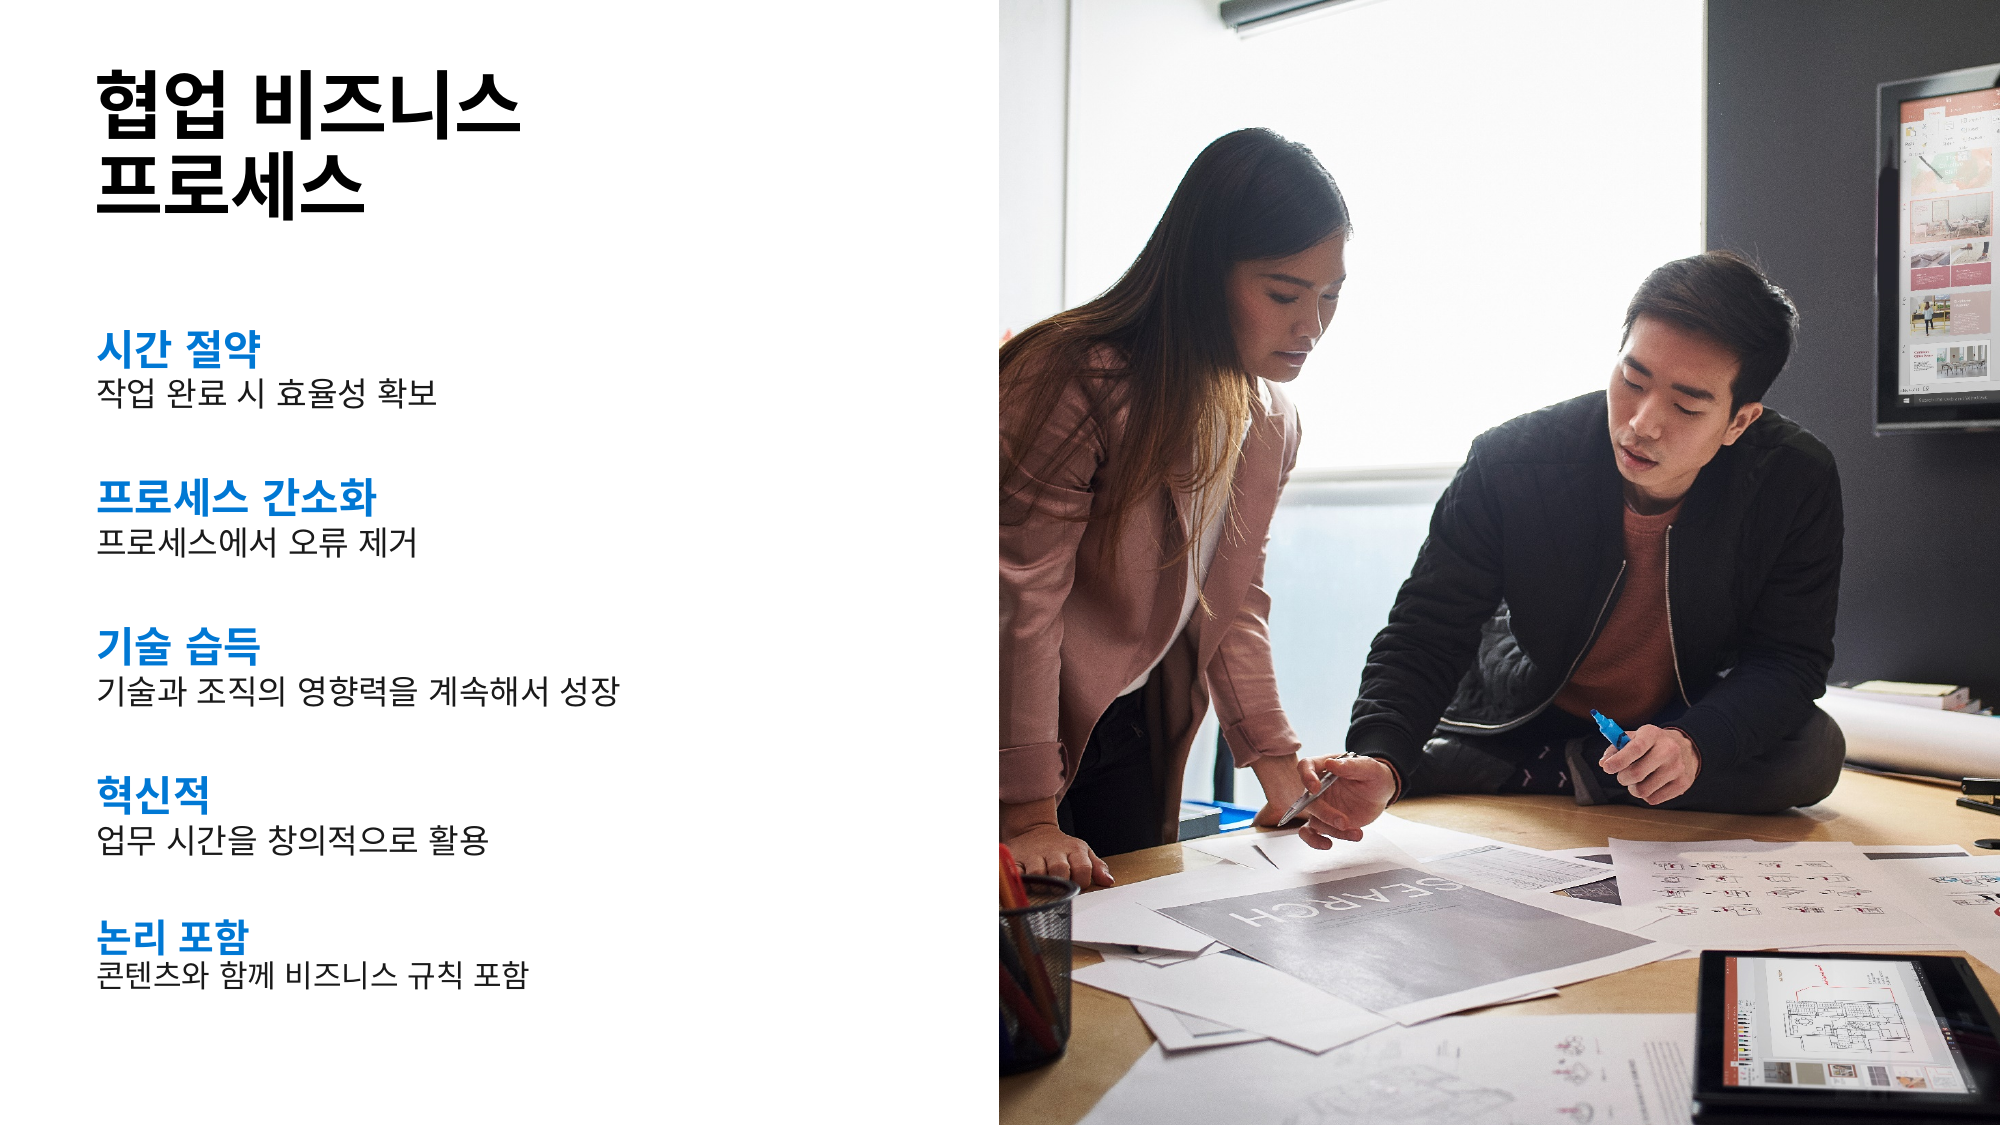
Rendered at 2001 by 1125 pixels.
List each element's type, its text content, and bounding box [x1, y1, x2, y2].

text_box 시간 절약 작업 완료 시 효율성 확보 [96, 316, 634, 421]
picture [999, 0, 2000, 1125]
text_box 기술 습득 기술과 조직의 영향력을 계속해서 성장 [96, 613, 928, 719]
text_box 프로세스 간소화 프로세스에서 오류 제거 [96, 464, 656, 570]
list 논리 포함 콘텐츠와 함께 비즈니스 규칙 포함 [96, 911, 629, 1002]
title 협업 비즈니스 프로세스 [79, 104, 771, 196]
text_box 혁신적 업무 시간을 창의적으로 활용 [96, 762, 928, 868]
